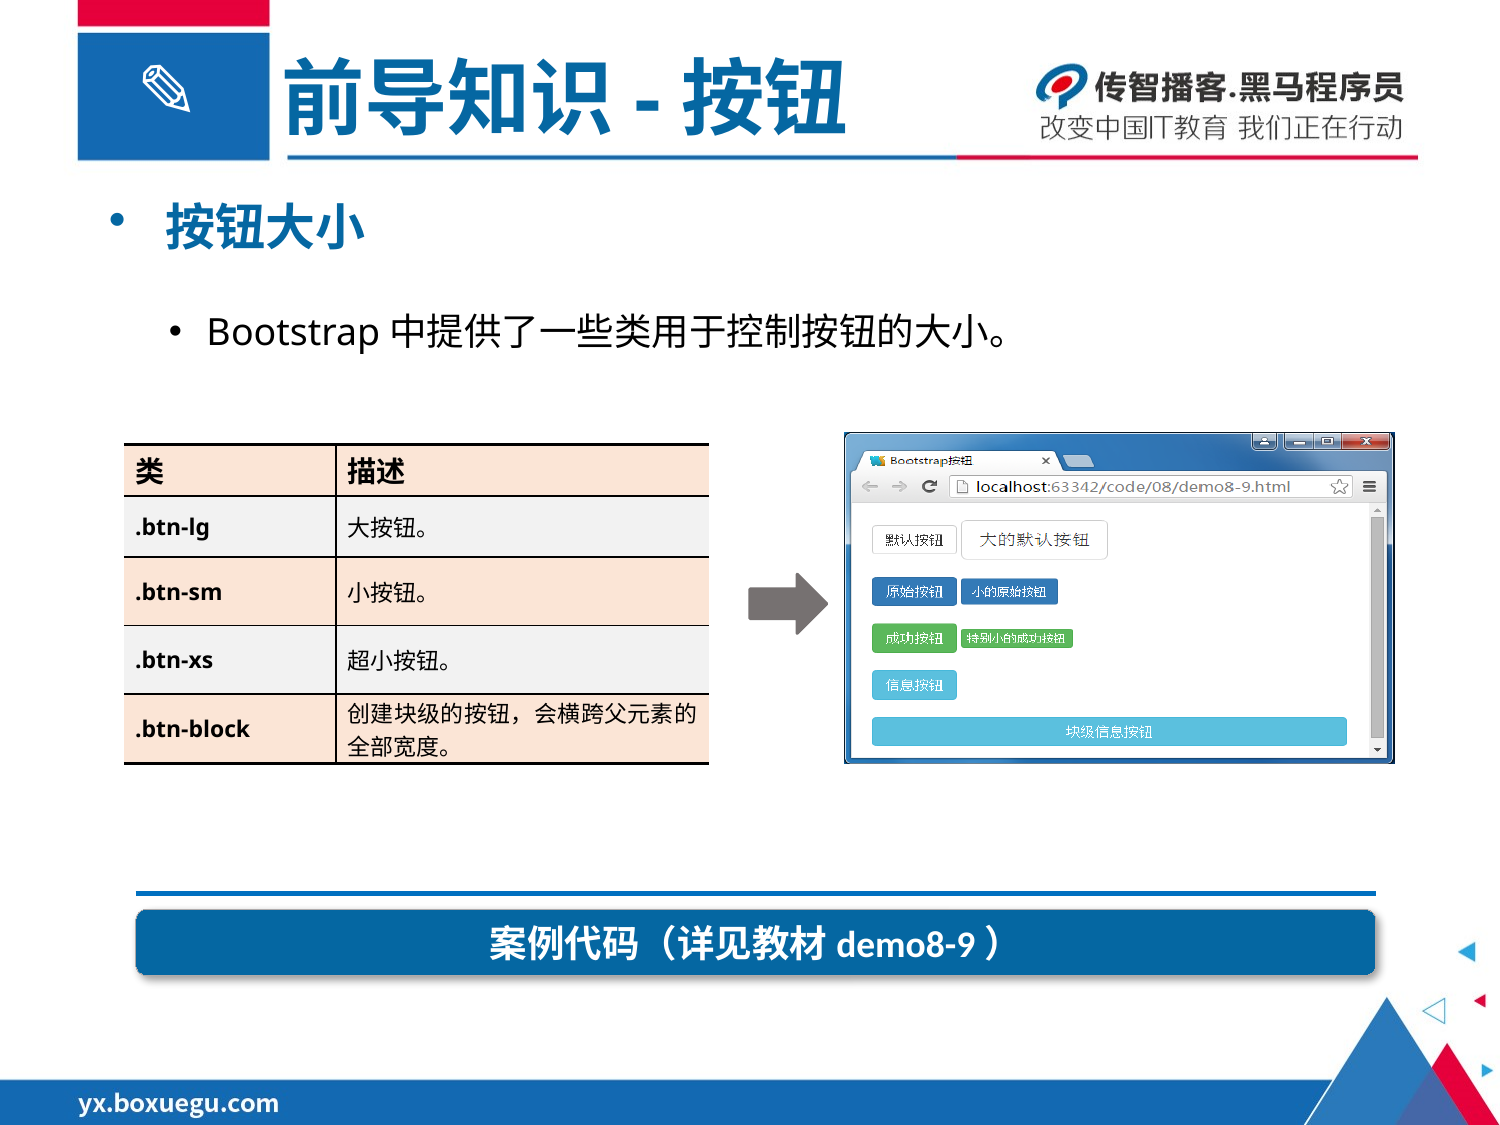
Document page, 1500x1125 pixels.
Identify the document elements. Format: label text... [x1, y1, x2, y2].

table_cell .btn-lg [124, 497, 335, 556]
table_cell 创建块级的按钮，会横跨父元素的全部宽度。 [337, 695, 709, 762]
table_cell 大按钮。 [337, 497, 709, 556]
text_box 前导知识-按钮 [266, 32, 1197, 158]
text_box 案例代码（详见教材demo8-9） [135, 909, 1376, 976]
table_cell .btn-block [124, 695, 335, 762]
table_header 类 [124, 446, 335, 495]
table_cell 超小按钮。 [337, 626, 709, 693]
text_box 按钮大小 [93, 157, 380, 263]
picture [0, 0, 1500, 1125]
list Bootstrap中提供了一些类用于控制按钮的大小。 [78, 277, 1376, 468]
text_box [749, 574, 827, 634]
table_header 描述 [337, 446, 709, 495]
table_cell .btn-xs [124, 626, 335, 693]
table_cell .btn-sm [124, 558, 335, 625]
table_cell 小按钮。 [337, 558, 709, 625]
